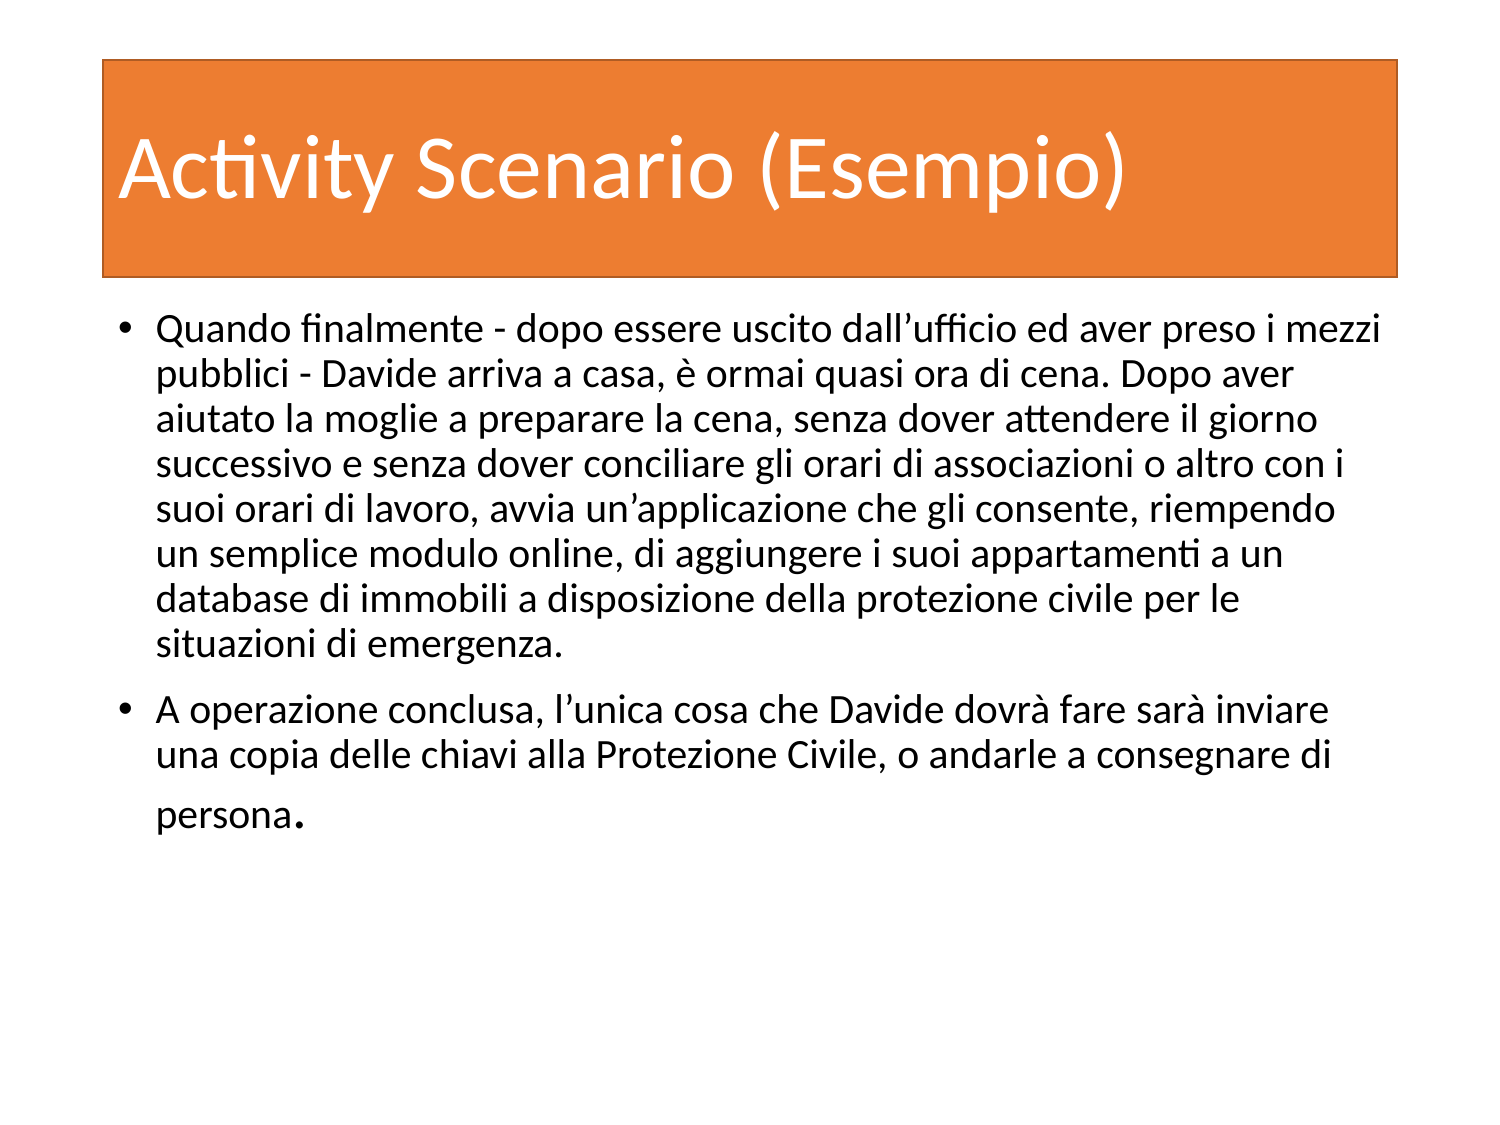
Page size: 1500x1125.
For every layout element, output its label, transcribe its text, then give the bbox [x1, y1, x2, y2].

title Activity Scenario (Esempio) [102, 59, 1398, 278]
list Quando finalmente - dopo essere uscito dall’ufficio ed aver preso i mezzi pubblici - Davide arriva a casa, è ormai quasi ora di cena. Dopo aver aiutato la moglie a preparare la cena, senza dover attendere il giorno successivo e senza dover conciliare gli orari di associazioni o altro con i suoi orari di lavoro, avvia un’applicazione che gli consente, riempendo un semplice modulo online, di aggiungere i suoi appartamenti a un database di immobili a disposizione della protezione civile per le situazioni di emergenza. A operazione conclusa, l’unica cosa che Davide dovrà fare sarà inviare una copia delle chiavi alla Protezione Civile, o andarle a consegnare di persona. [103, 299, 1397, 1043]
